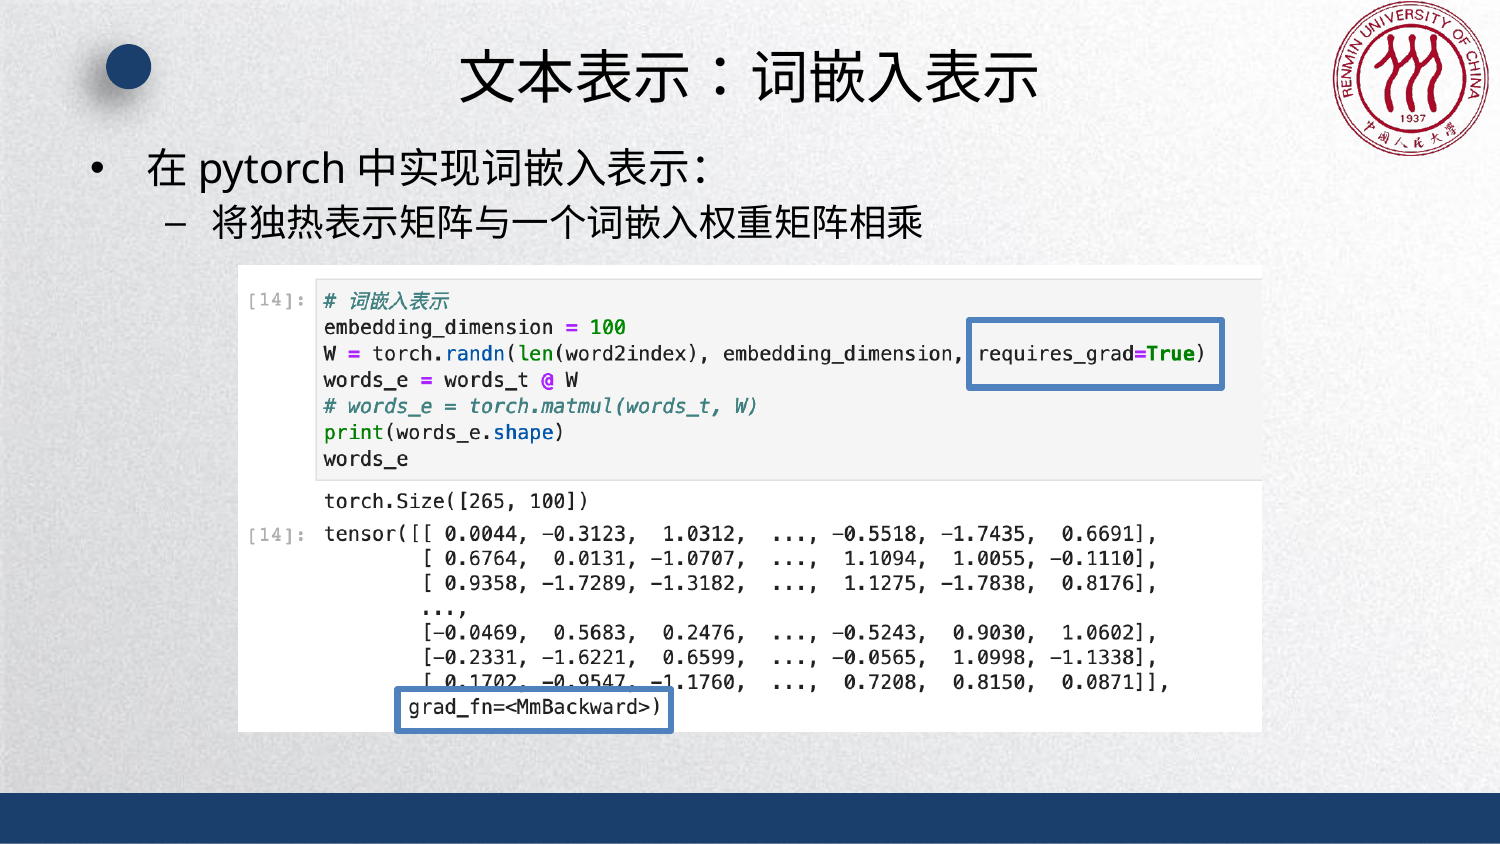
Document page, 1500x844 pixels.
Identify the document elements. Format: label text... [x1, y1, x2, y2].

picture [0, 0, 1500, 793]
list 在pytorch中实现词嵌入表示： 将独热表示矩阵与一个词嵌入权重矩阵相乘 [75, 134, 1425, 781]
title 文本表示：词嵌入表示 [75, 33, 1425, 116]
